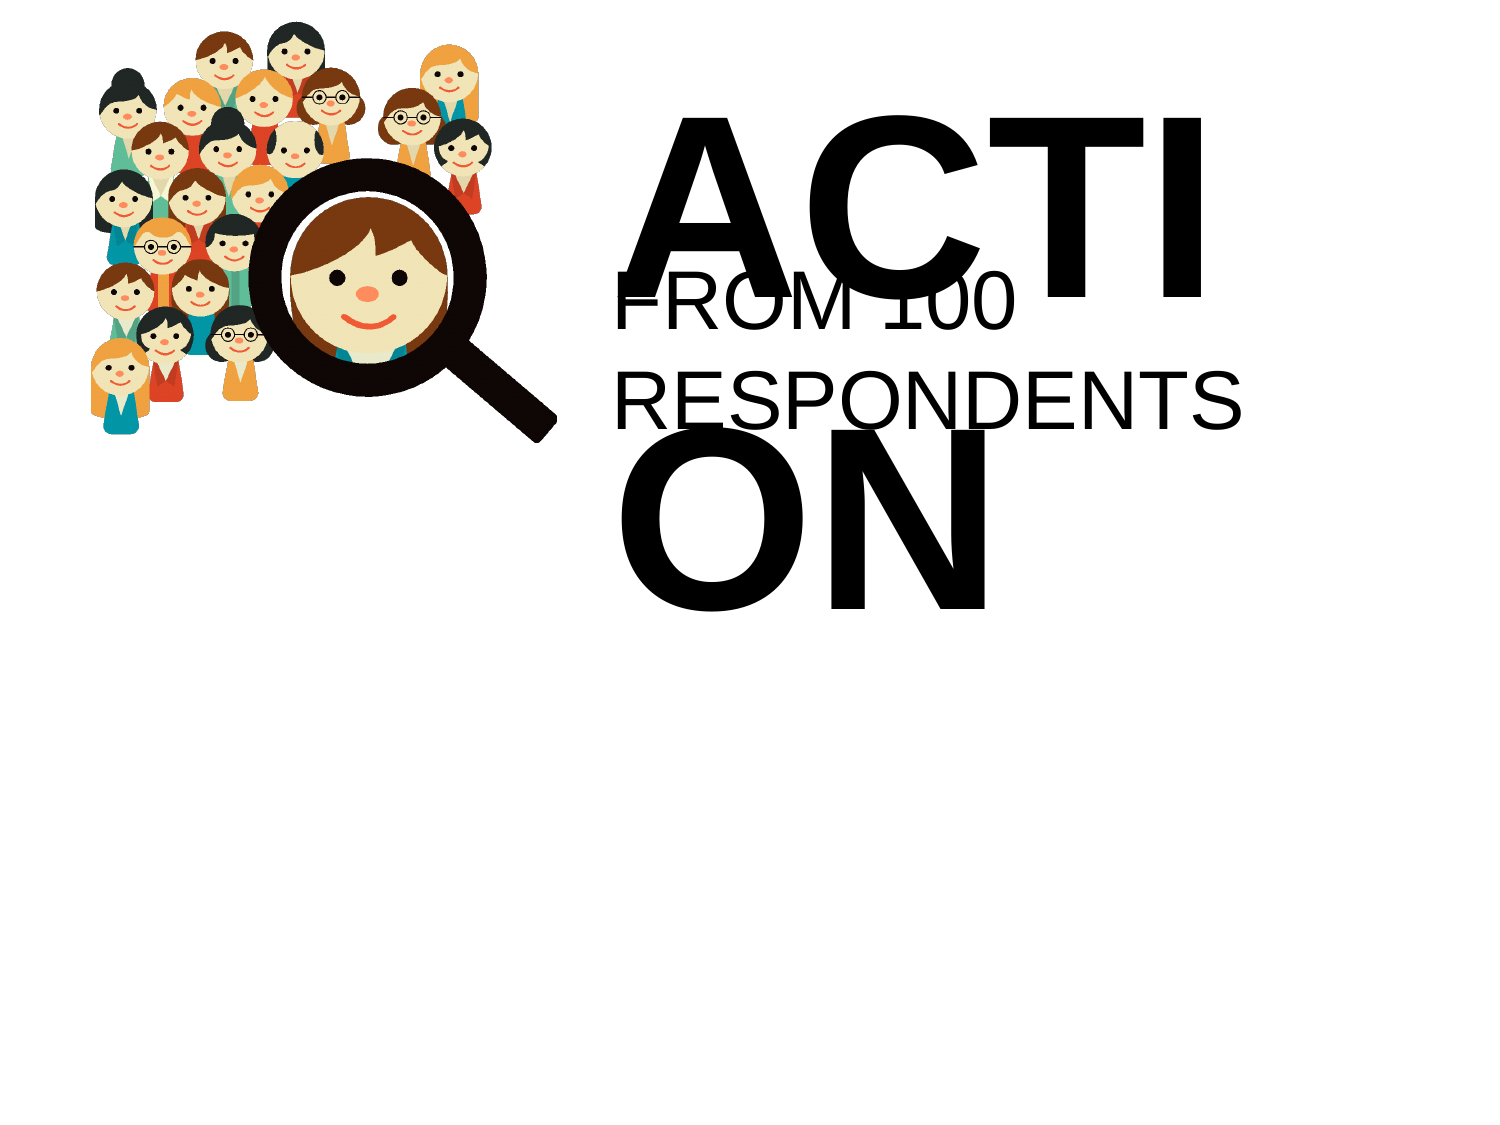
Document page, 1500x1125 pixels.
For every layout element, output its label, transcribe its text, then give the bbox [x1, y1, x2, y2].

text_box FROM 100 RESPONDENTS [596, 239, 1276, 356]
picture [91, 21, 557, 457]
text_box ACTION [596, 29, 1284, 361]
